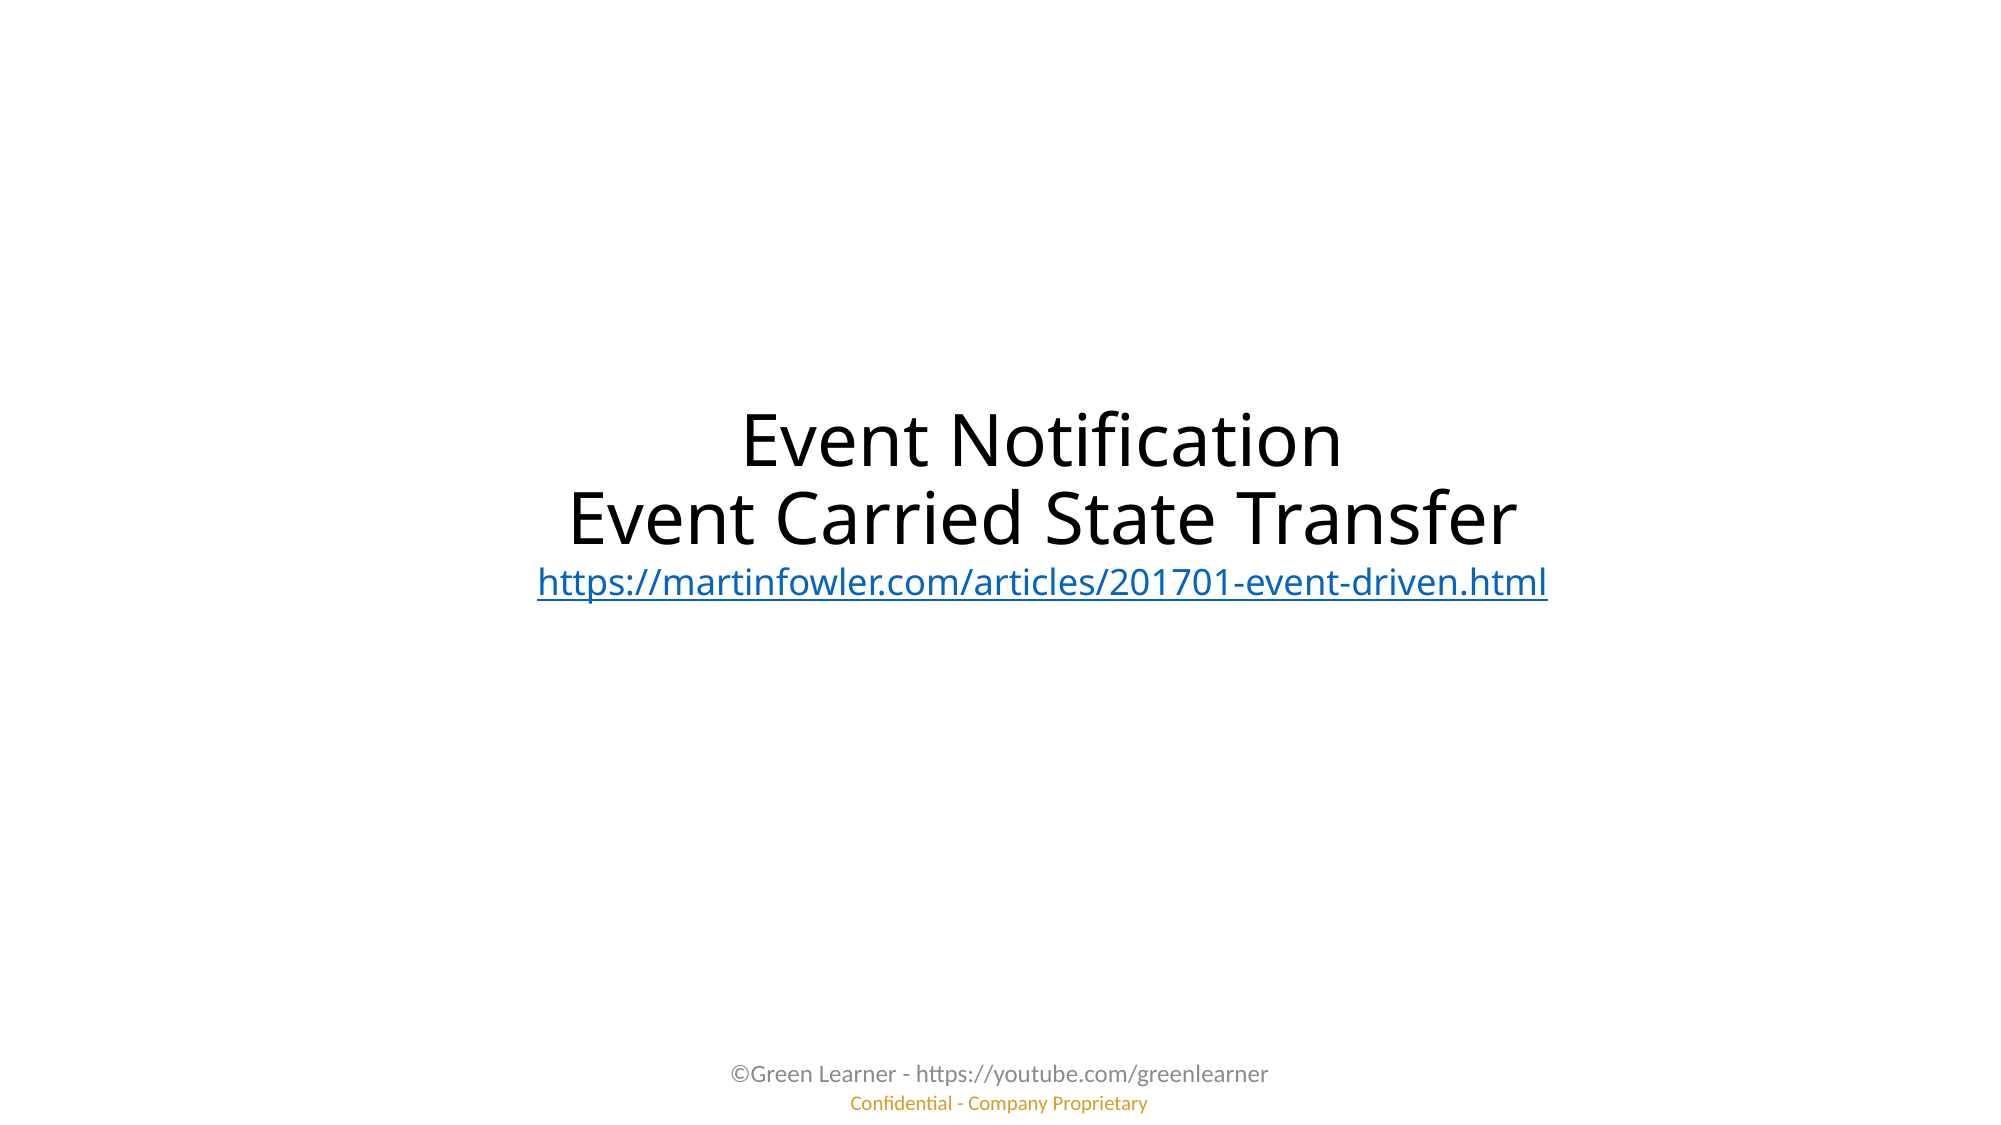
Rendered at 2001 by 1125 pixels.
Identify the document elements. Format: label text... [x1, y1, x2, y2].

title Event Notification Event Carried State Transfer https://martinfowler.com/articles/201701-event-driven.html [180, 395, 1906, 613]
footer ©Green Learner - https://youtube.com/greenlearner [662, 1042, 1338, 1103]
